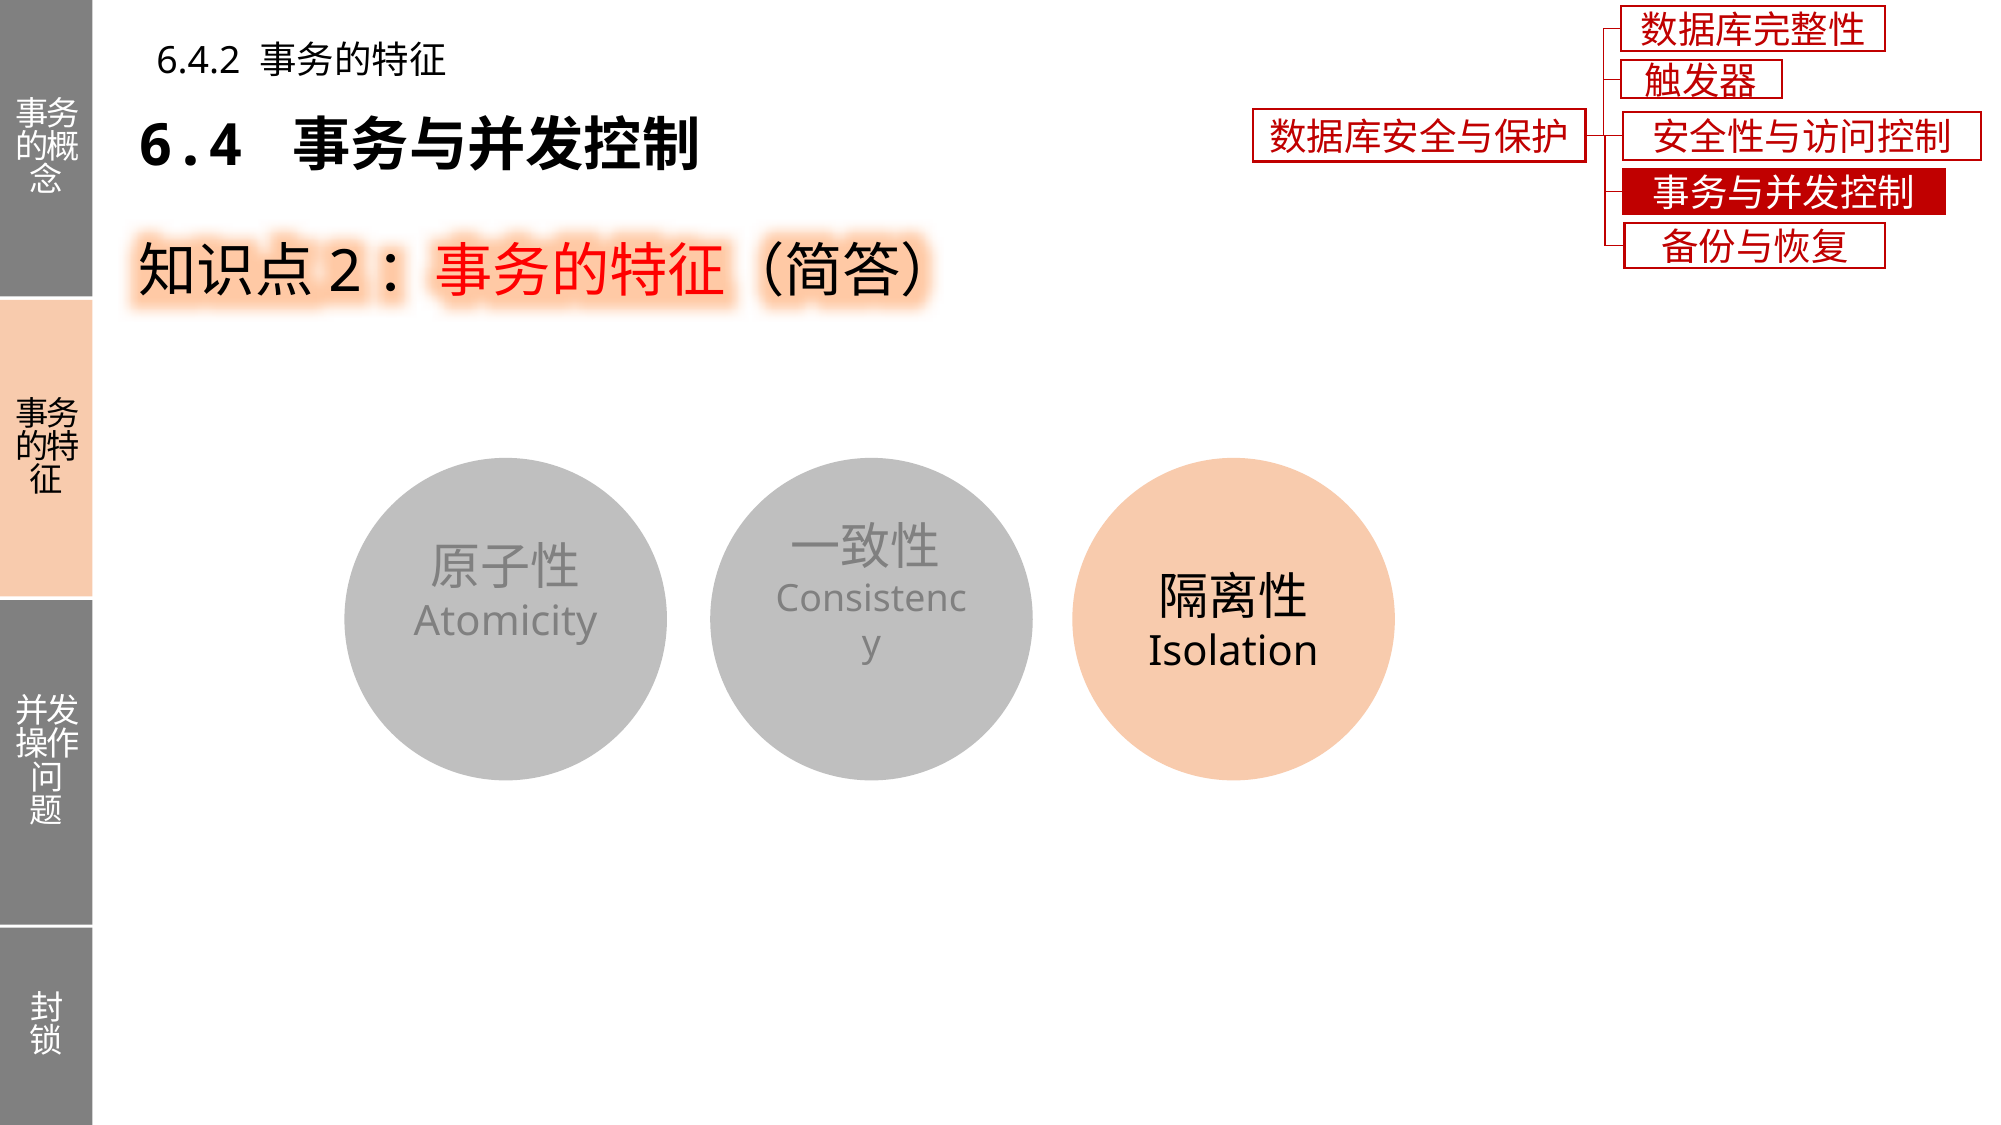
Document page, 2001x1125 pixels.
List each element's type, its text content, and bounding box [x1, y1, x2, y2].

text_box 数据库完整性 [1620, 5, 1886, 52]
text_box 知识点2：事务的特征（简答） [120, 172, 1945, 329]
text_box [1585, 79, 1621, 135]
text_box 6.4 事务与并发控制 [120, 97, 1568, 152]
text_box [1585, 28, 1621, 79]
text_box [118, 170, 1949, 335]
text_box 安全性与访问控制 [1622, 111, 1982, 161]
text_box 原子性 Atomicity [343, 456, 669, 782]
text_box 数据库安全与保护 [1252, 108, 1585, 163]
text_box 备份与恢复 [1623, 222, 1886, 269]
text_box 隔离性 Isolation [1071, 456, 1396, 782]
text_box 一致性Consistency [709, 456, 1034, 782]
text_box 事务与并发控制 [1625, 168, 1946, 215]
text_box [1585, 135, 1625, 246]
text_box 触发器 [1621, 59, 1783, 99]
text_box 6.4.2 事务的特征 [141, 28, 462, 89]
text_box 安全性与访问控制 [114, 166, 1954, 339]
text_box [0, 0, 93, 1125]
